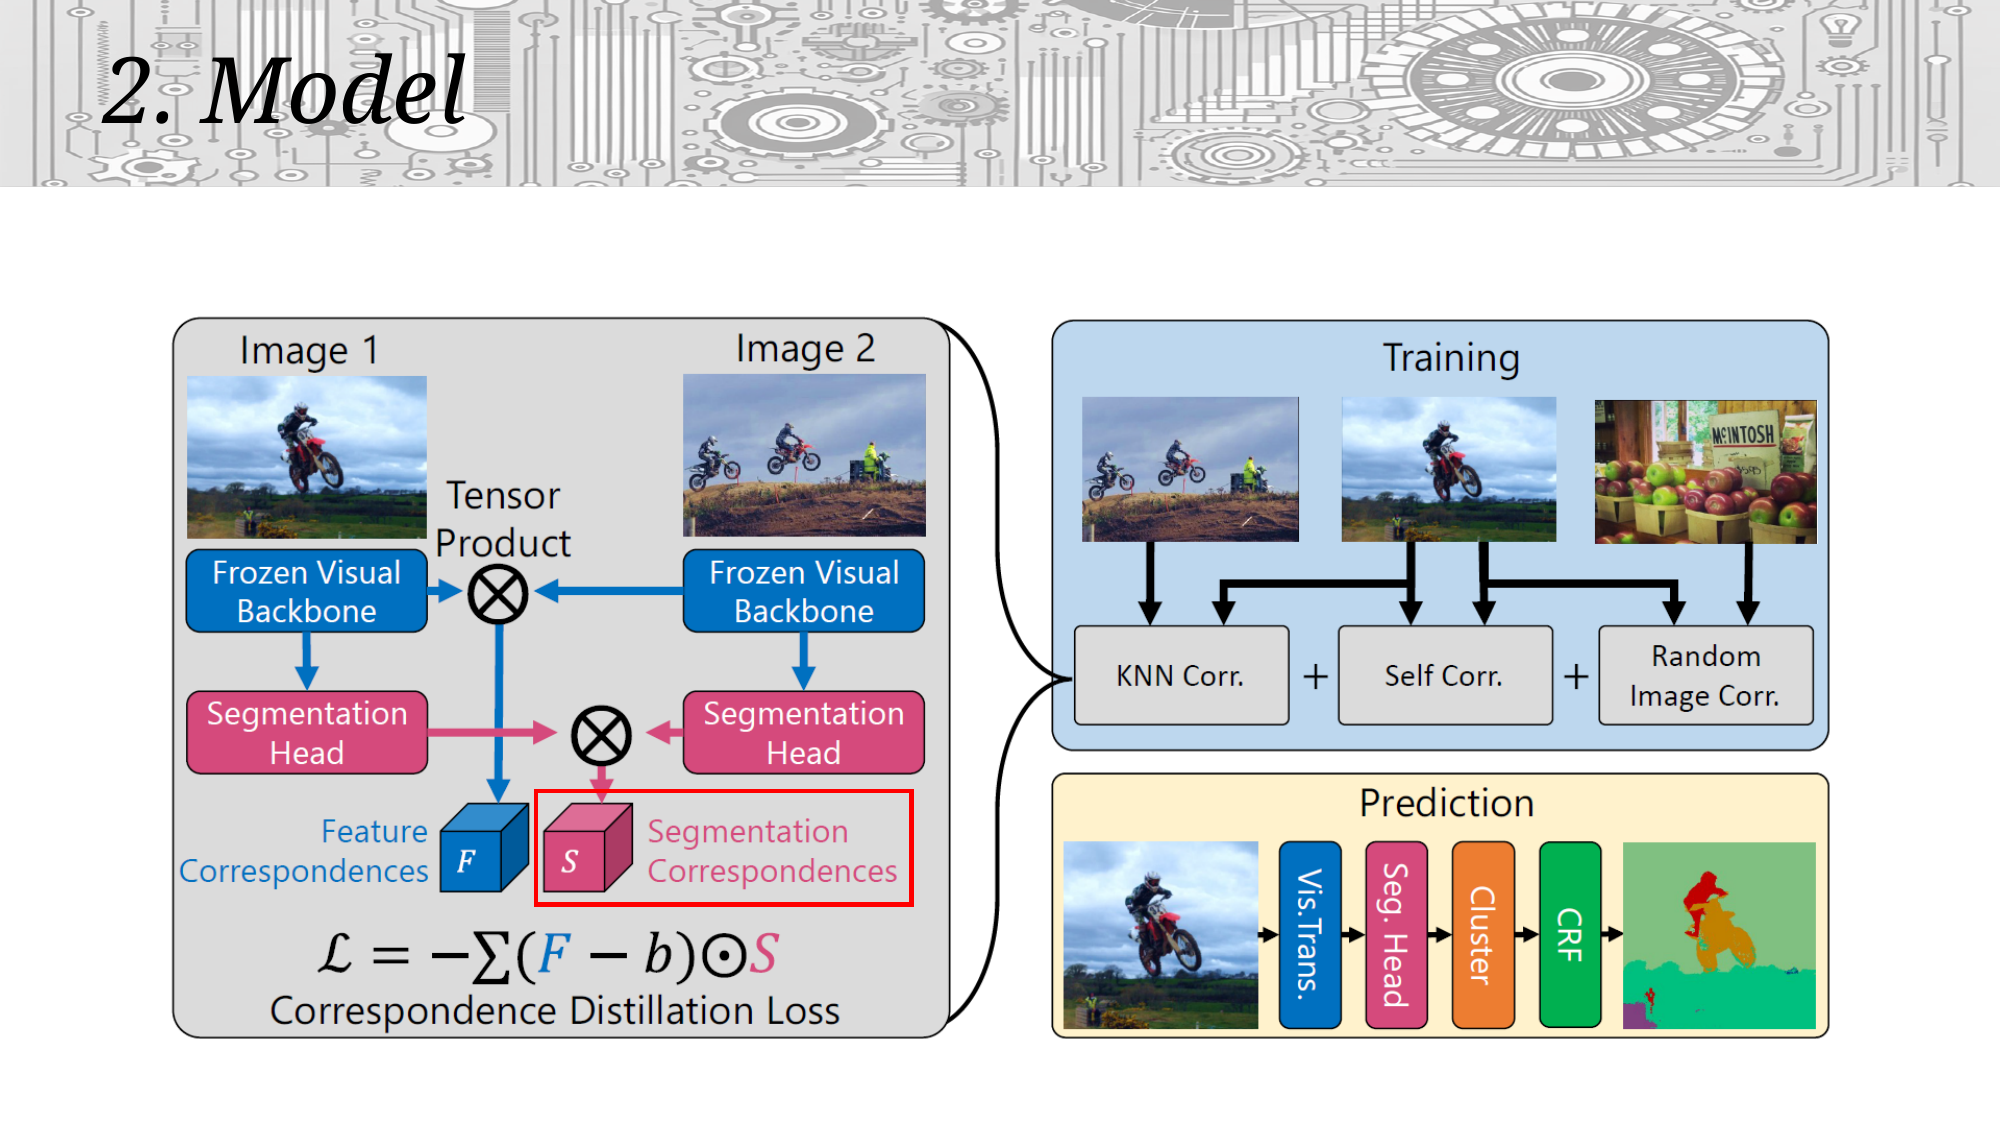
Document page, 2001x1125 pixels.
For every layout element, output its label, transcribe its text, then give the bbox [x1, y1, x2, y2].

text_box 2. Model [88, 0, 1814, 188]
text_box [0, 0, 88, 188]
picture [157, 304, 1843, 1050]
text_box [1814, 0, 2000, 188]
